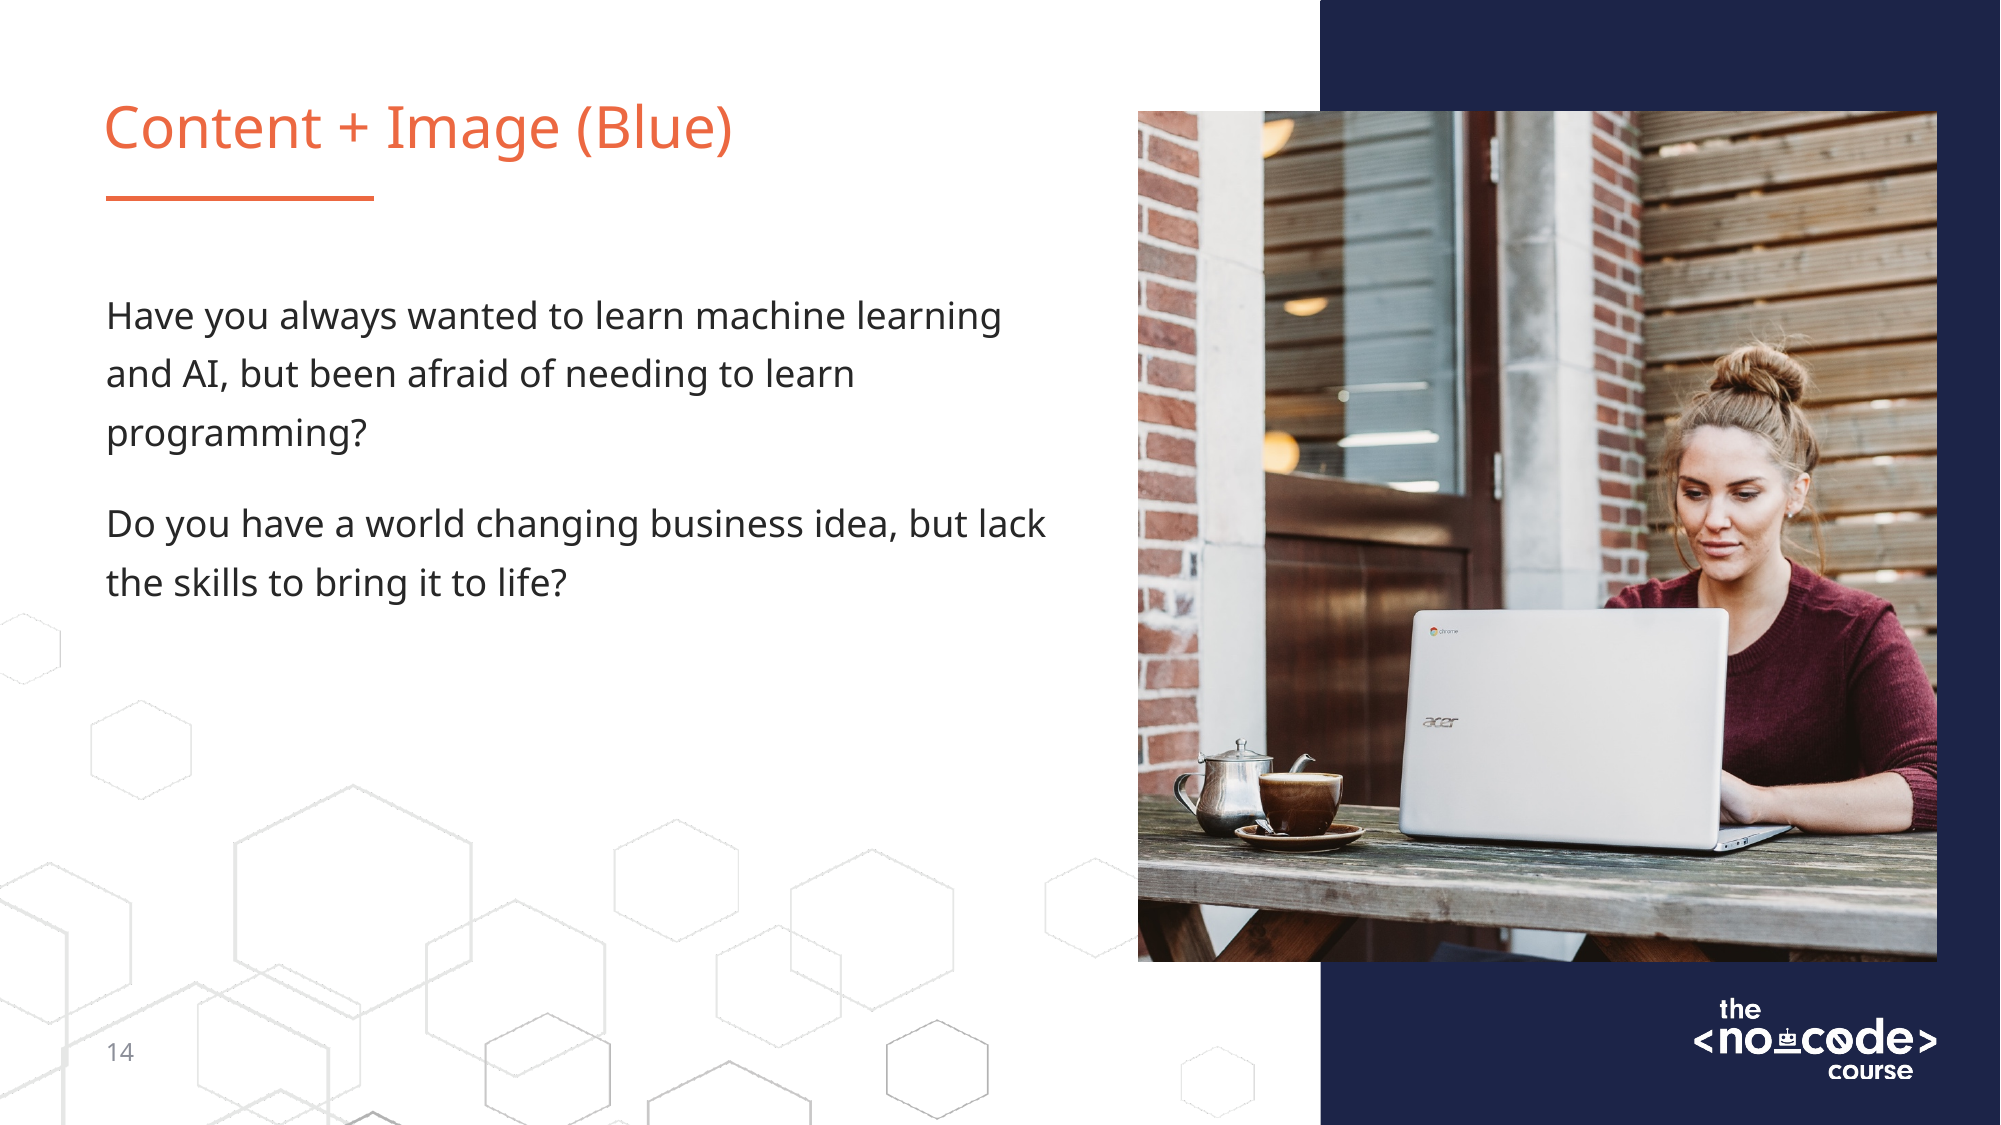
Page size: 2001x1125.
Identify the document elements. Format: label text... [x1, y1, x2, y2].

slide_number 14 [105, 1023, 556, 1084]
title Content + Image (Blue) [103, 59, 1076, 199]
list Have you always wanted to learn machine learning and AI, but been afraid of needing to learn programming? Do you have a world changing business idea, but lack the skills to bring it to life? [105, 278, 1076, 956]
picture [1138, 111, 1937, 962]
